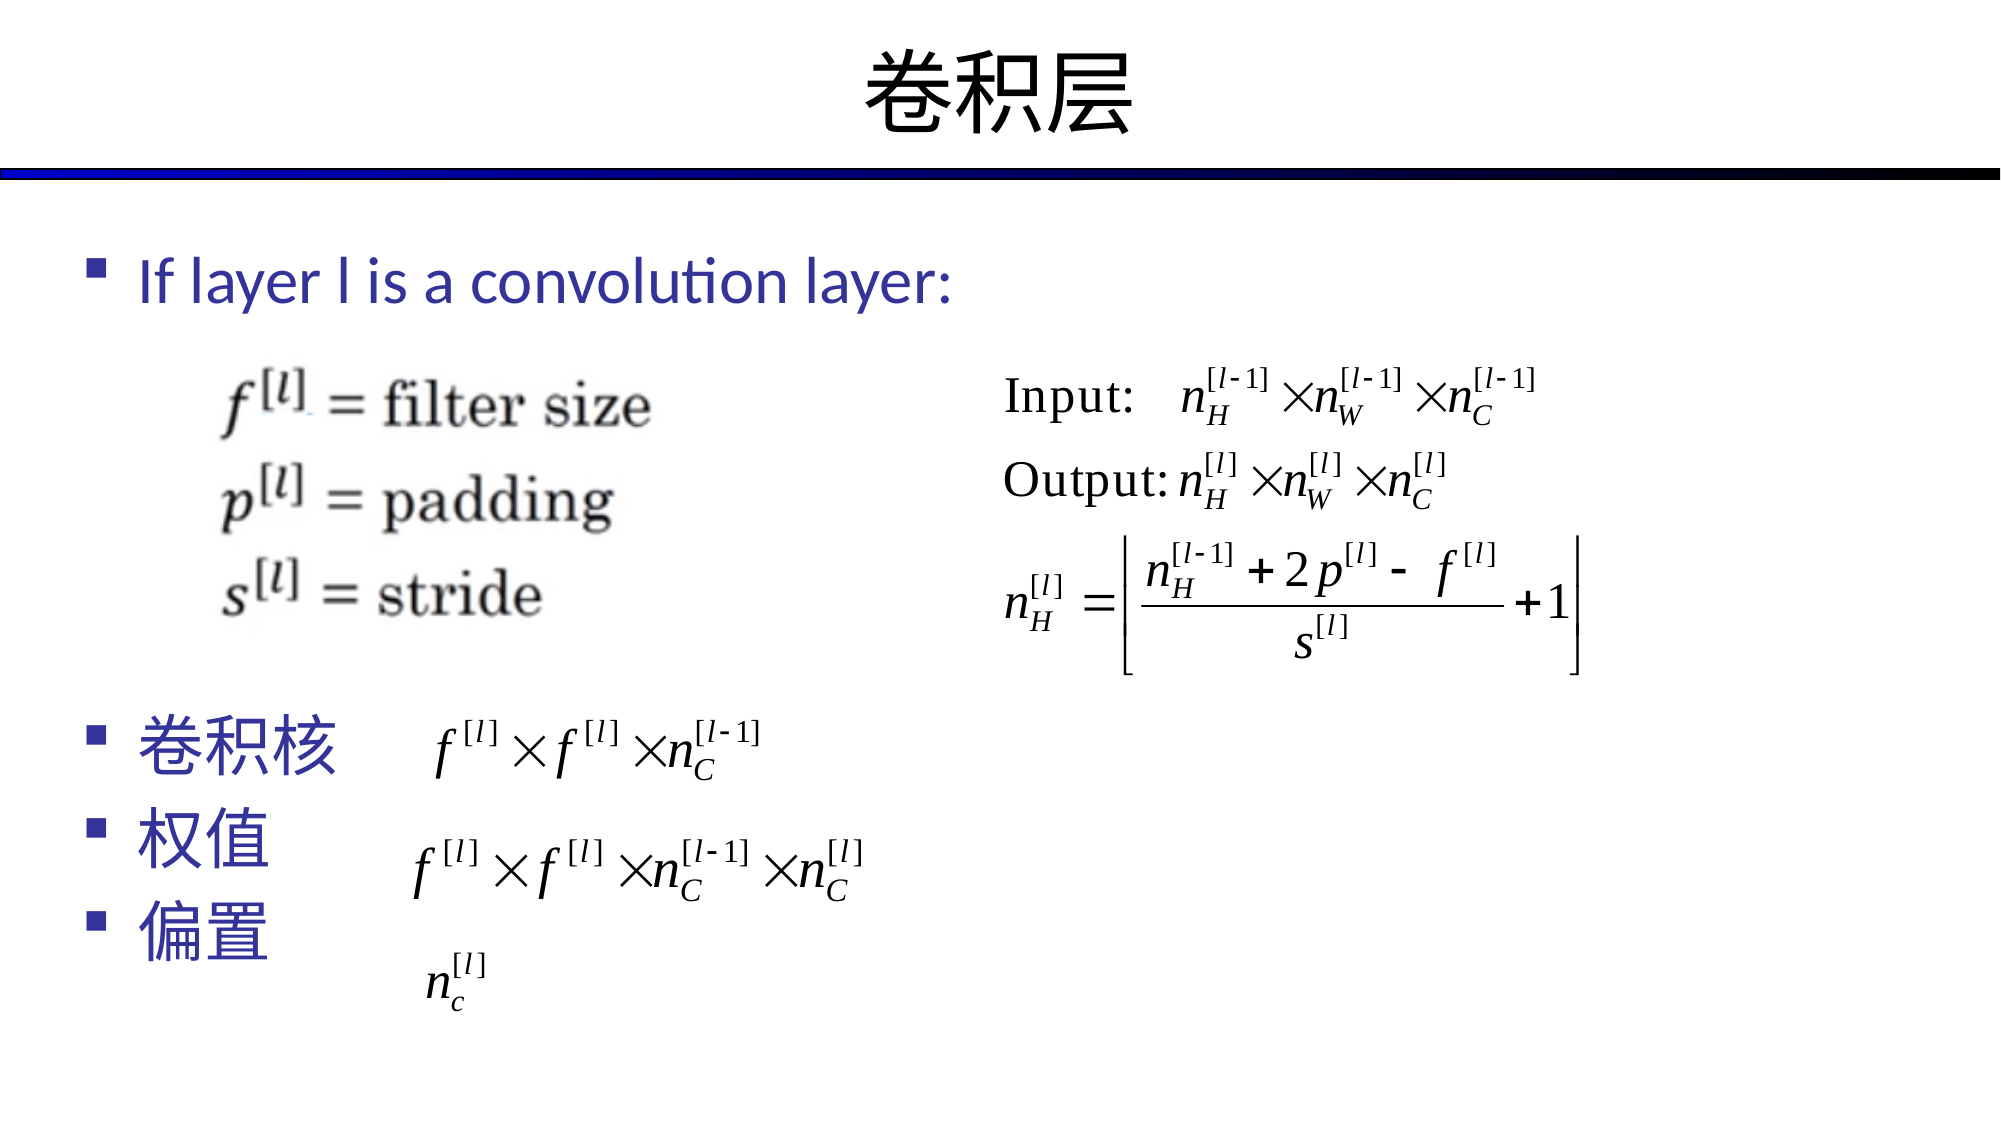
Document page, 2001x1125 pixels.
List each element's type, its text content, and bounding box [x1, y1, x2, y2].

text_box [417, 707, 771, 795]
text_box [417, 940, 497, 1025]
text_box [995, 355, 1601, 686]
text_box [394, 826, 873, 916]
list If layer l is a convolution layer: 卷积核 权值 偏置 [66, 228, 1934, 1006]
title 卷积层 [0, 0, 2000, 184]
picture [205, 355, 676, 637]
